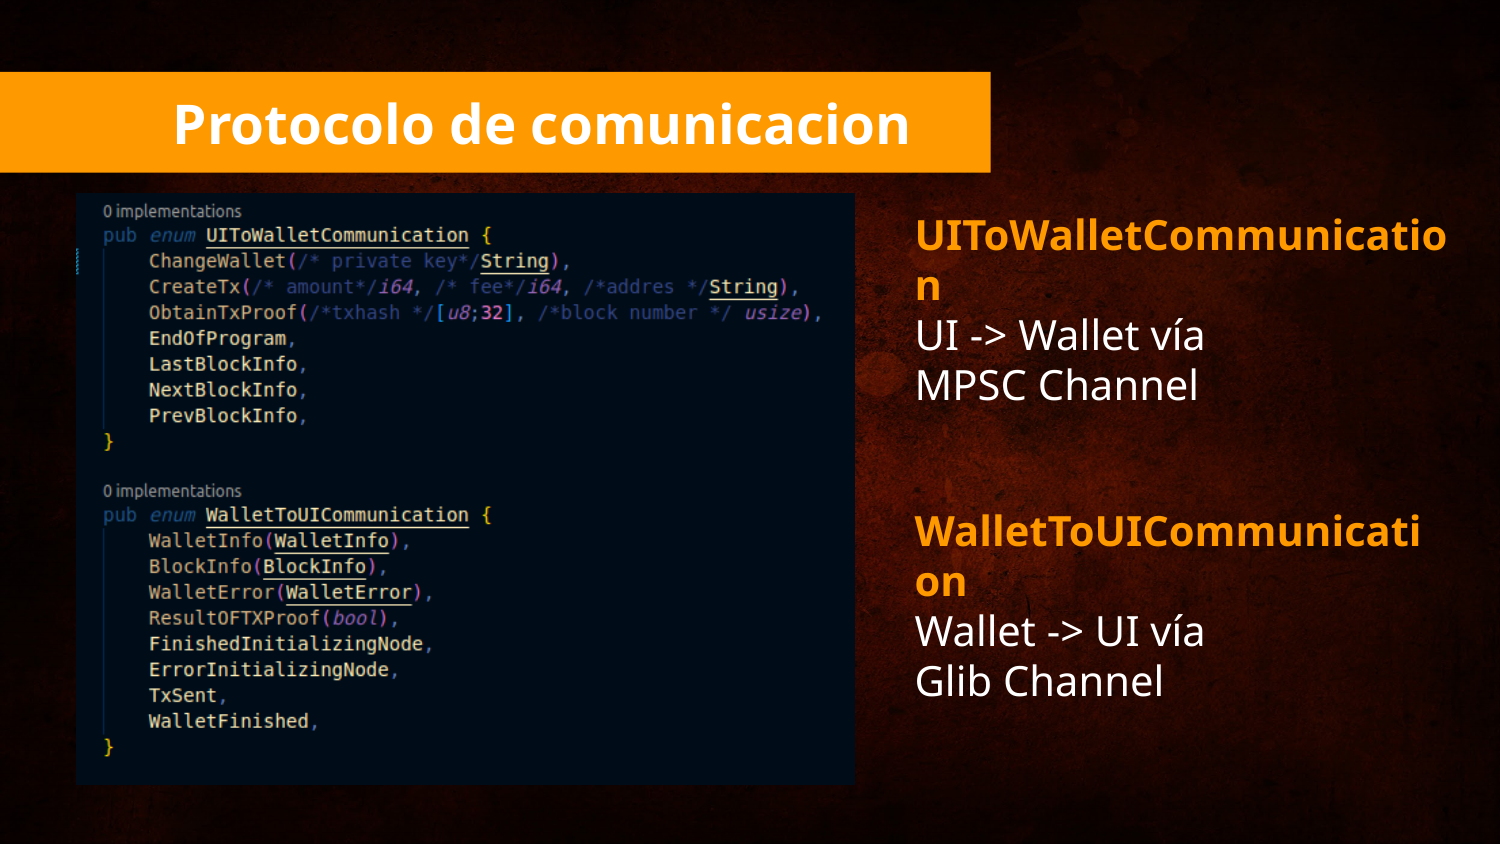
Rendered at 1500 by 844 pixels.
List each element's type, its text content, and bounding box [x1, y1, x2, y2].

text_box [0, 71, 991, 173]
title Protocolo de comunicacion [157, 74, 1019, 171]
picture [0, 0, 1500, 844]
text_box UIToWalletCommunication UI -> Wallet vía MPSC Channel [899, 193, 1471, 424]
text_box WalletToUICommunication Wallet -> UI vía Glib Channel [899, 490, 1457, 721]
